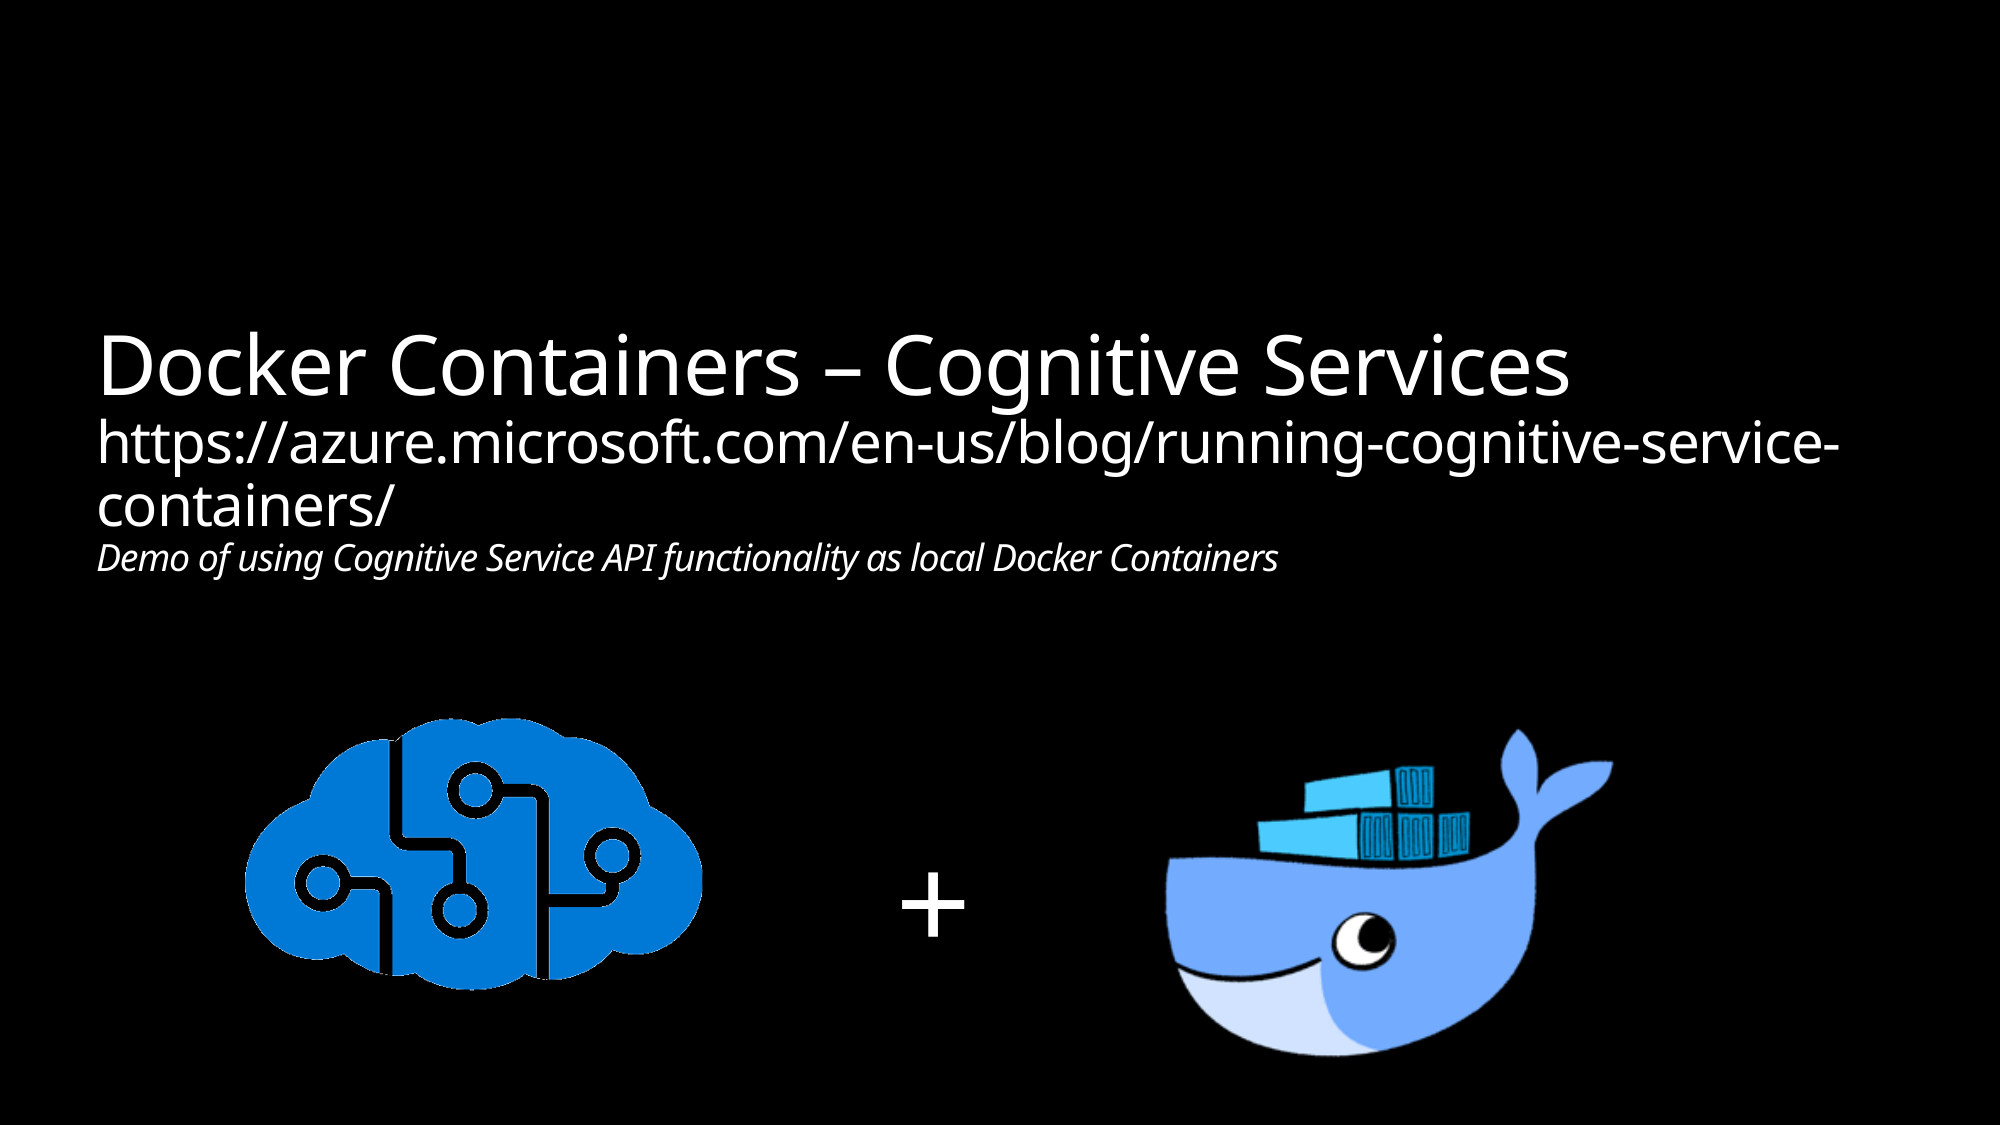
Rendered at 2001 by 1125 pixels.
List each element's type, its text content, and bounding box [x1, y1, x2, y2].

picture [243, 624, 703, 1084]
picture [1158, 723, 1617, 1066]
text_box + [884, 803, 977, 984]
title Docker Containers – Cognitive Services https://azure.microsoft.com/en-us/blog/running-cognitive-service-containers/ Demo of using Cognitive Service API functionality as local Docker Containers [96, 383, 1906, 580]
